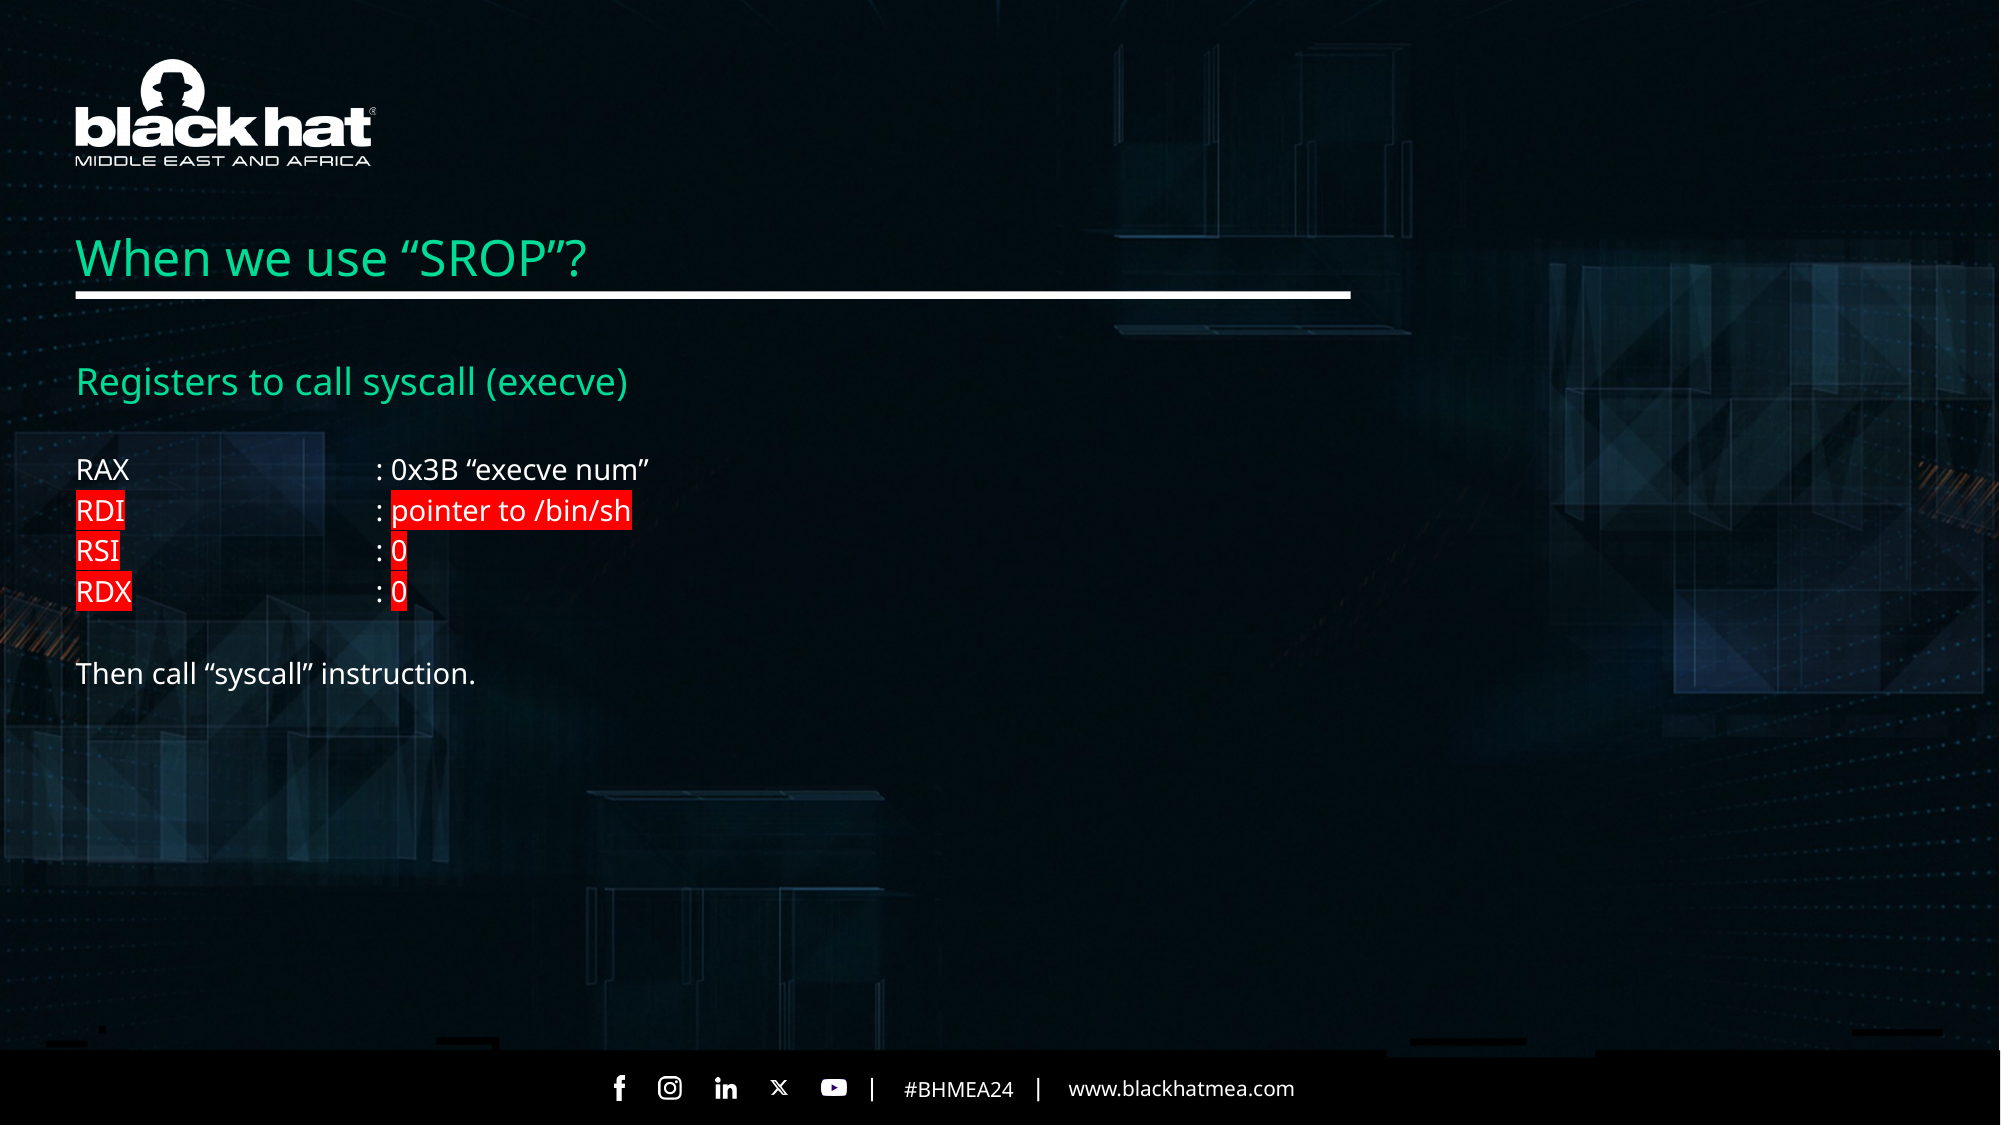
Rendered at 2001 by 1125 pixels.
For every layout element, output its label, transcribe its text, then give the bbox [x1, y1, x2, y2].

text_box [75, 291, 1351, 299]
picture [0, 0, 2001, 1125]
text_box When we use “SROP”? [75, 240, 1716, 286]
text_box Registers to call syscall (execve) RAX : 0x3B “execve num” RDI : pointer to /bin/sh RSI : 0 RDX : 0 Then call “syscall” instruction. [75, 363, 1945, 691]
